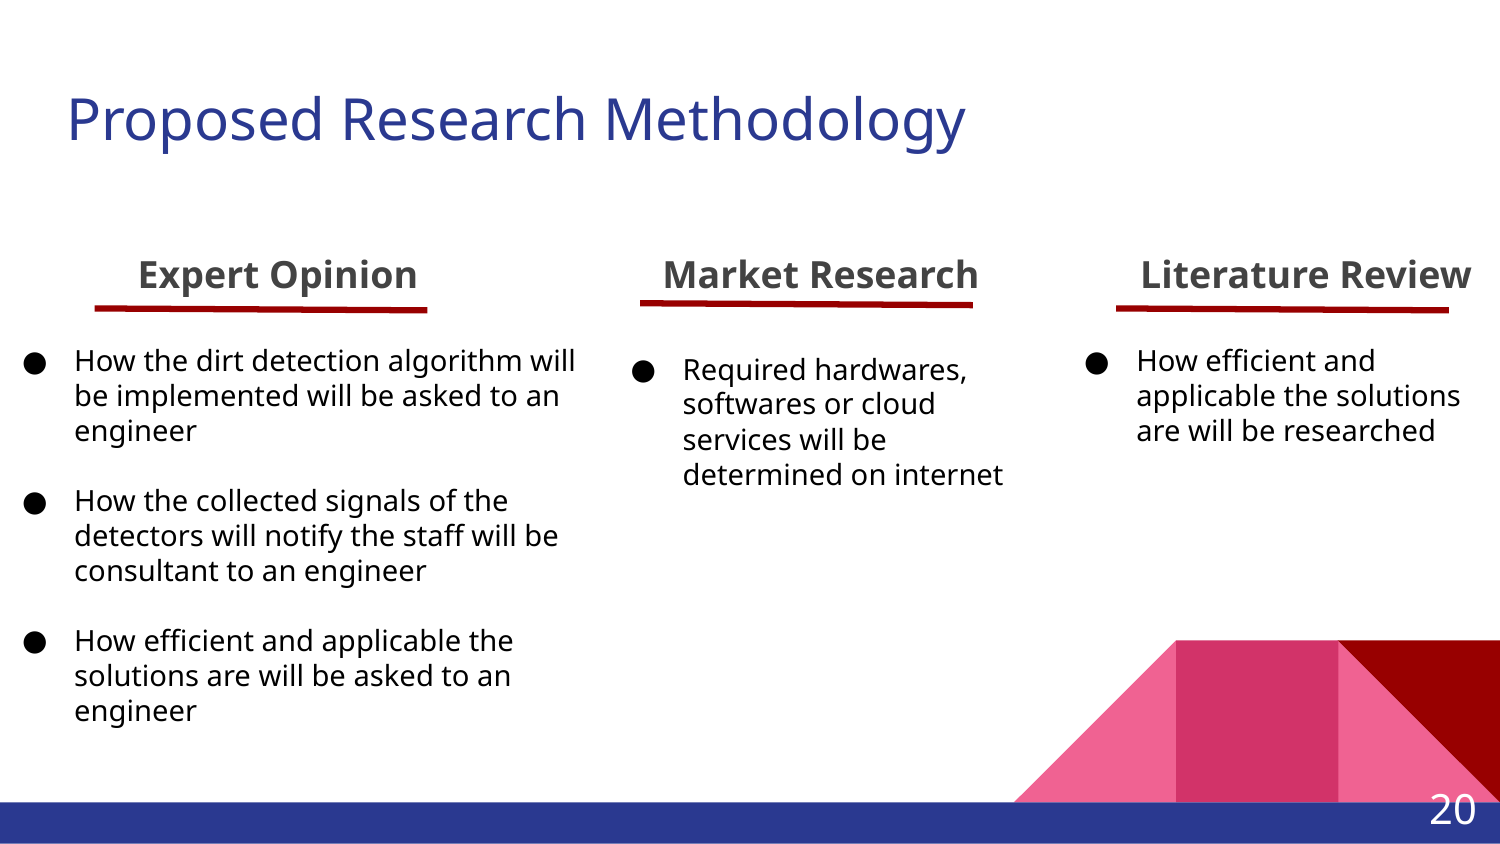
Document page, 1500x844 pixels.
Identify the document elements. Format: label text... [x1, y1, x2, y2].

text_box Required hardwares, softwares or cloud services will be determined on internet [592, 335, 1021, 506]
slide_number ‹#› [1402, 779, 1493, 844]
text_box Market Research [647, 229, 1094, 312]
text_box How the dirt detection algorithm will be implemented will be asked to an engineer How the collected signals of the detectors will notify the staff will be consultant to an engineer How efficient and applicable the solutions are will be asked to an engineer [0, 327, 603, 742]
text_box Expert Opinion [122, 229, 569, 312]
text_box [639, 302, 974, 306]
text_box Literature Review [1125, 229, 1500, 312]
text_box How efficient and applicable the solutions are will be researched [1046, 327, 1493, 463]
title Proposed Research Methodology [51, 67, 1449, 167]
